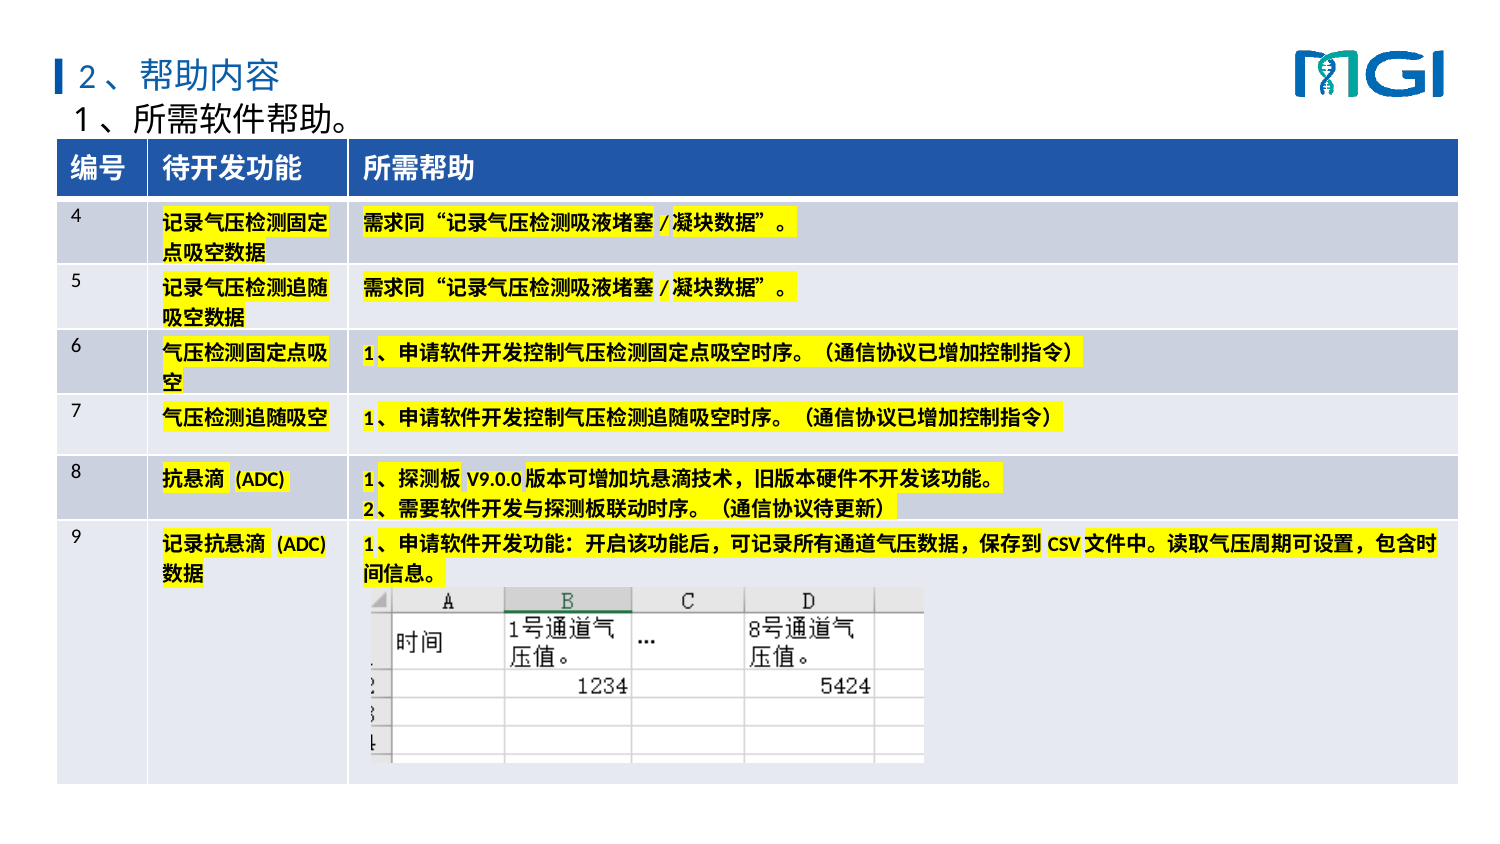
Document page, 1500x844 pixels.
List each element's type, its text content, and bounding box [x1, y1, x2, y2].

table_cell 记录气压检测追随吸空数据 [148, 265, 347, 328]
title 2、帮助内容 [63, 45, 809, 91]
table_cell 9 [57, 521, 147, 784]
table_header 所需帮助 [349, 139, 1458, 196]
table_header 待开发功能 [148, 139, 347, 196]
picture [371, 586, 924, 763]
table_cell 记录抗悬滴 (ADC) 数据 [148, 521, 347, 784]
table_cell 6 [57, 330, 147, 393]
table_cell 气压检测追随吸空 [148, 395, 347, 454]
table_cell 8 [57, 456, 147, 519]
table_cell 需求同“记录气压检测吸液堵塞/凝块数据”。 [349, 202, 1458, 263]
table_cell 5 [57, 265, 147, 328]
table_cell 需求同“记录气压检测吸液堵塞/凝块数据”。 [349, 265, 1458, 328]
table_cell 气压检测固定点吸空 [148, 330, 347, 393]
table_cell 1、探测板V9.0.0版本可增加坑悬滴技术，旧版本硬件不开发该功能。 2、需要软件开发与探测板联动时序。（通信协议待更新） [349, 456, 1458, 519]
table_cell 1、申请软件开发控制气压检测追随吸空时序。（通信协议已增加控制指令） [349, 395, 1458, 454]
picture [1234, 0, 1500, 182]
table_cell 4 [57, 202, 147, 263]
table_cell 7 [57, 395, 147, 454]
table_cell 记录气压检测固定点吸空数据 [148, 202, 347, 263]
text_box 1、所需软件帮助。 [58, 91, 1400, 137]
table_cell 1、申请软件开发控制气压检测固定点吸空时序。（通信协议已增加控制指令） [349, 330, 1458, 393]
table_cell 1、申请软件开发功能：开启该功能后，可记录所有通道气压数据，保存到CSV文件中。读取气压周期可设置，包含时间信息。 [349, 521, 1458, 784]
table_cell 抗悬滴 (ADC) [148, 456, 347, 519]
table_header 编号 [57, 139, 147, 196]
